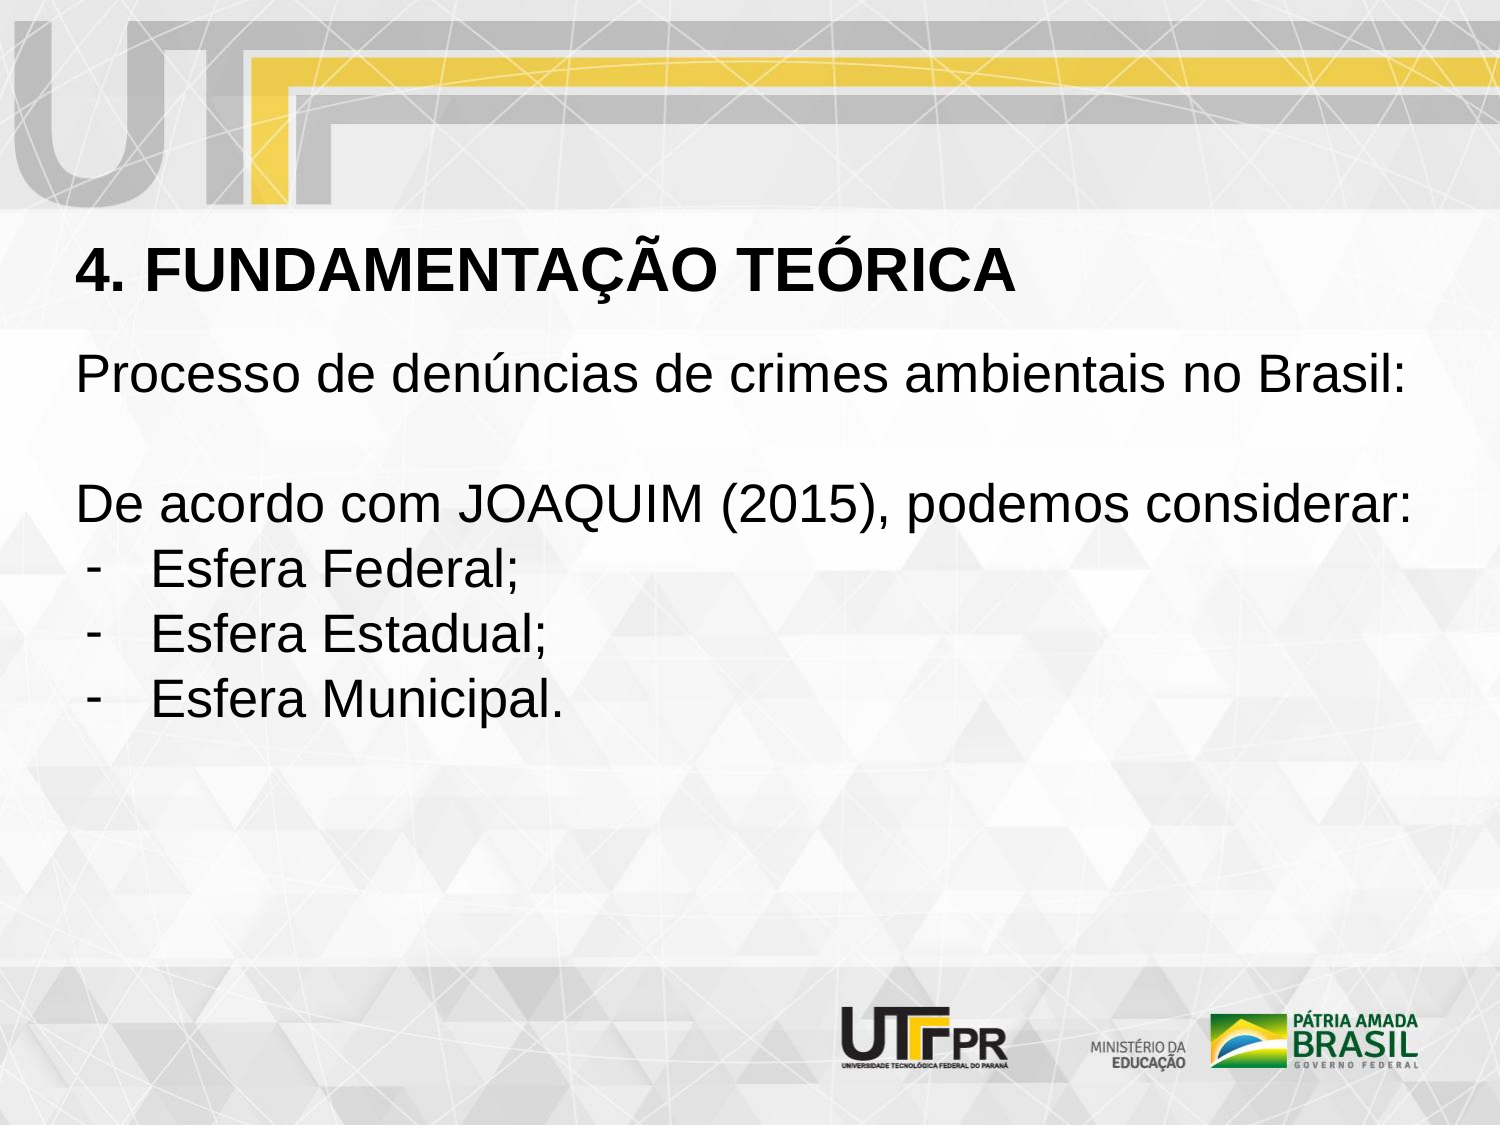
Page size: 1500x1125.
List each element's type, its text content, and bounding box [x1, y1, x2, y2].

subtitle Processo de denúncias de crimes ambientais no Brasil: De acordo com JOAQUIM (2015), podemos considerar: Esfera Federal; Esfera Estadual; Esfera Municipal. [75, 338, 1425, 960]
title 4. FUNDAMENTAÇÃO TEÓRICA [75, 211, 1425, 321]
picture [0, 0, 1500, 1125]
